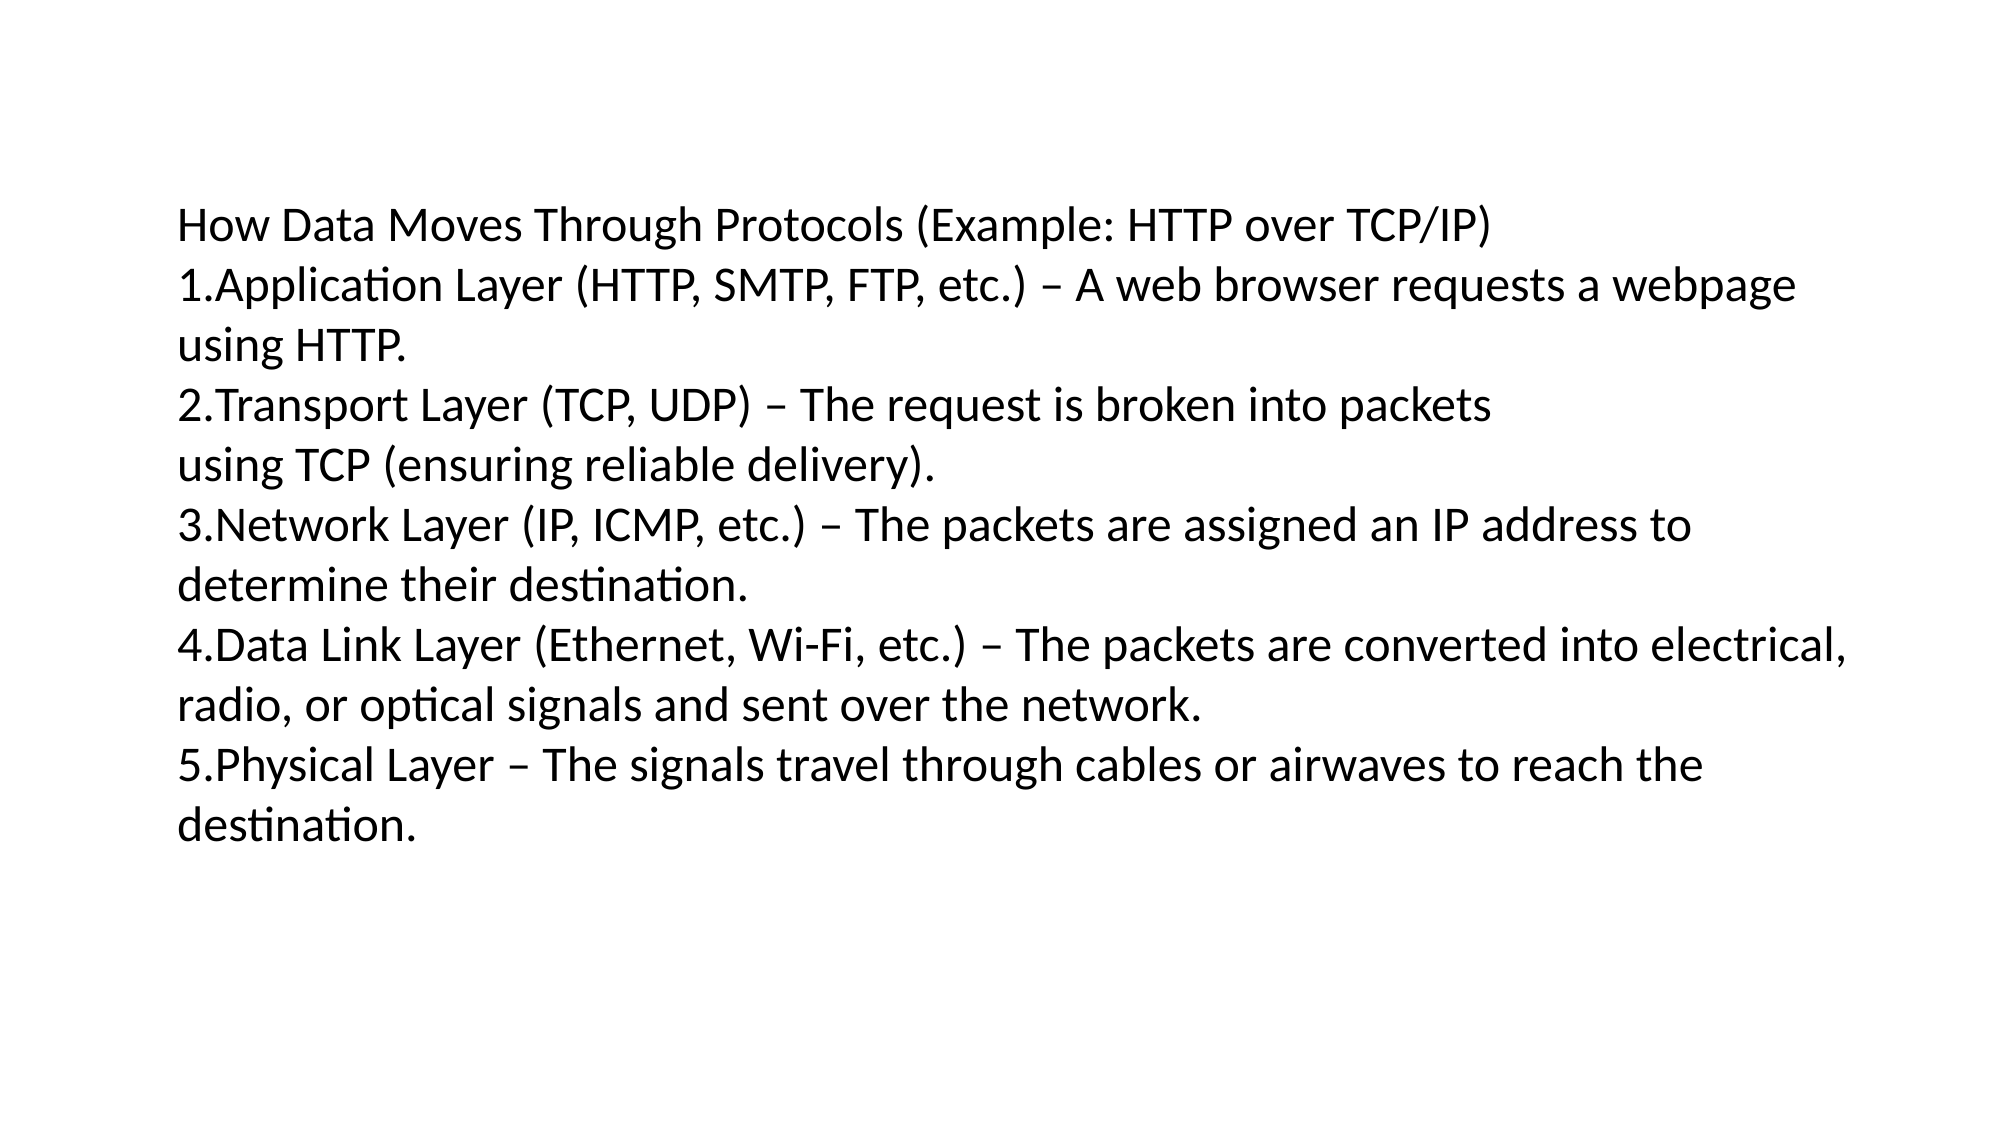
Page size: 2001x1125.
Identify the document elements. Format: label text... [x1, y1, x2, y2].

text_box How Data Moves Through Protocols (Example: HTTP over TCP/IP) Application Layer (HTTP, SMTP, FTP, etc.) – A web browser requests a webpage using HTTP. Transport Layer (TCP, UDP) – The request is broken into packets using TCP (ensuring reliable delivery). Network Layer (IP, ICMP, etc.) – The packets are assigned an IP address to determine their destination. Data Link Layer (Ethernet, Wi-Fi, etc.) – The packets are converted into electrical, radio, or optical signals and sent over the network. Physical Layer – The signals travel through cables or airwaves to reach the destination. [162, 183, 1901, 919]
